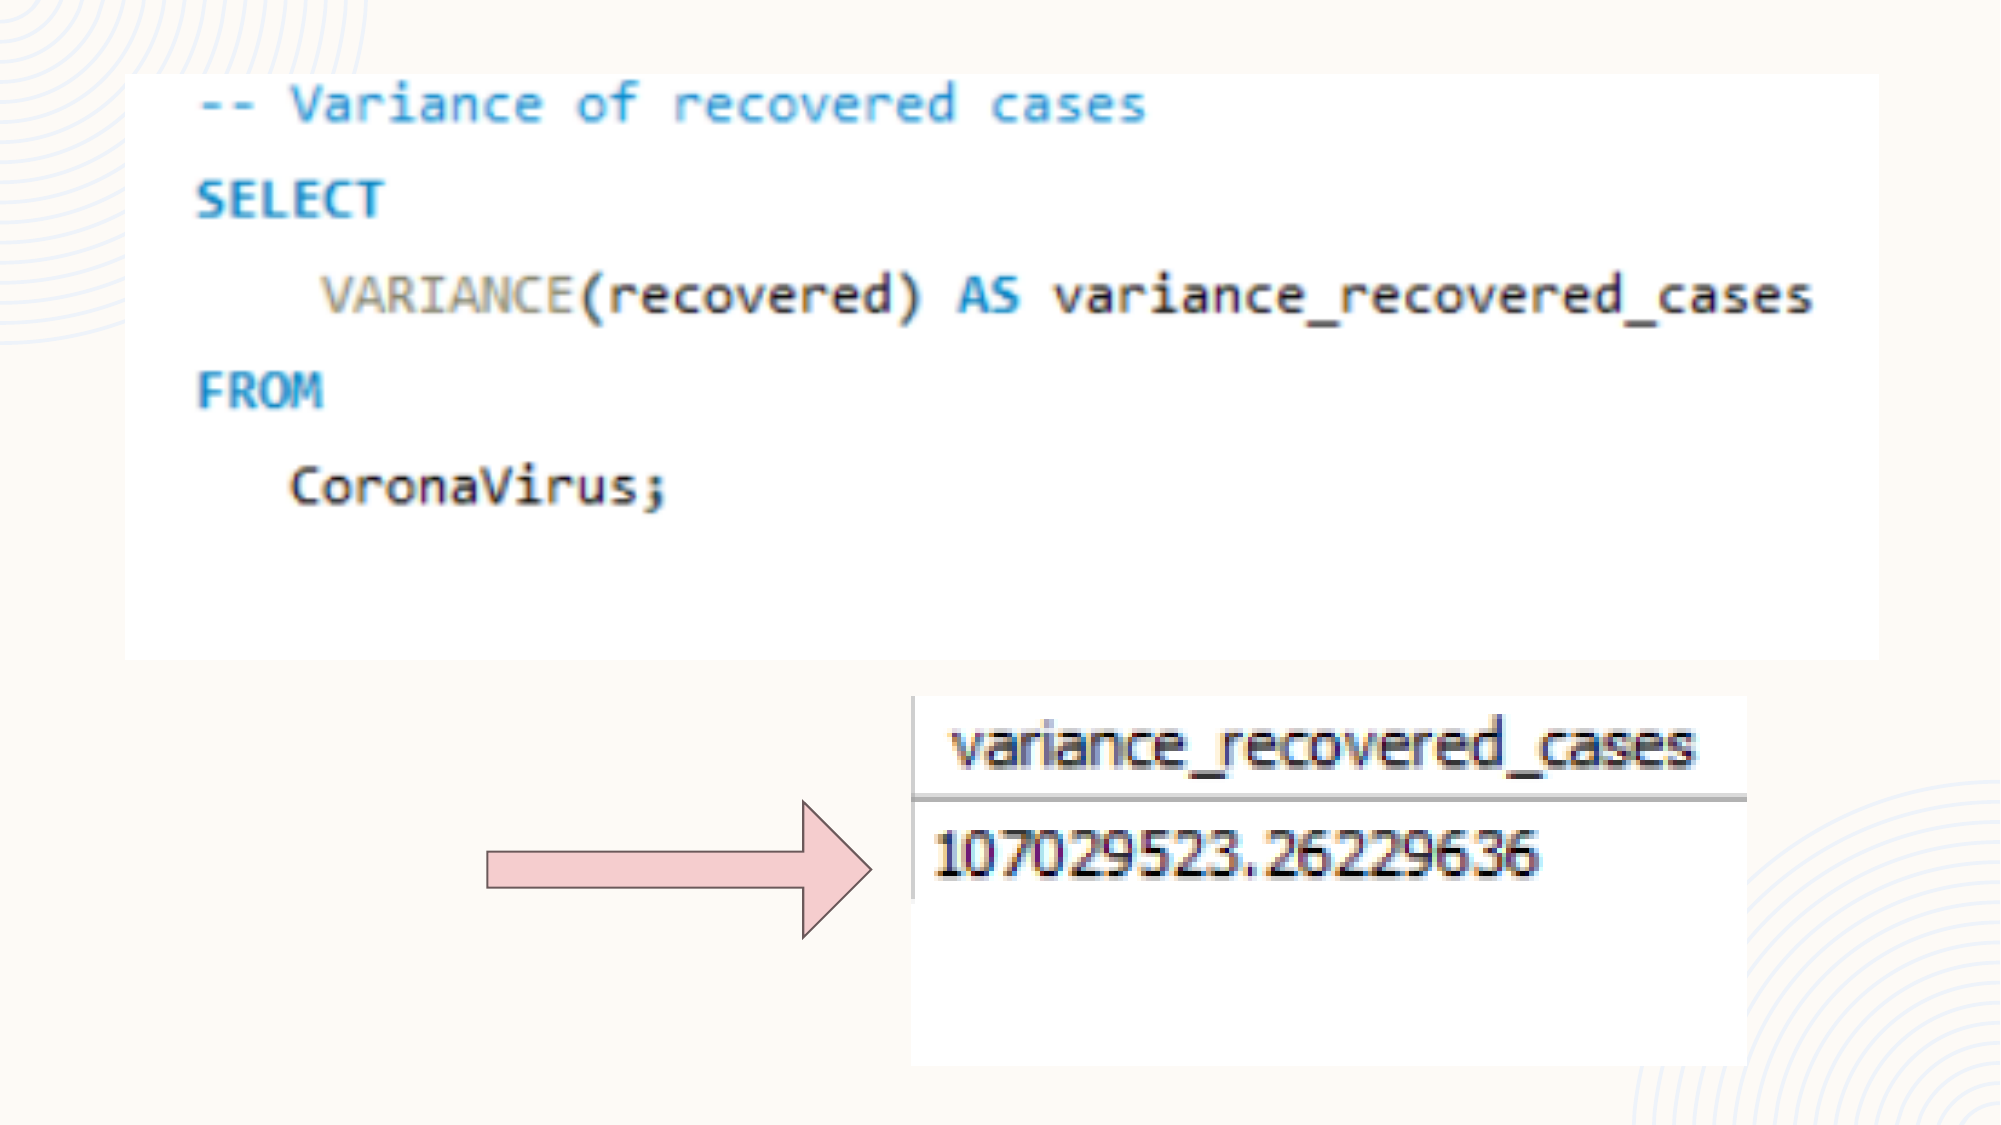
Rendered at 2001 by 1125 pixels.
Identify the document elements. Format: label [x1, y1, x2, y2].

picture [911, 696, 1747, 1066]
picture [125, 74, 1879, 660]
text_box [486, 799, 873, 940]
